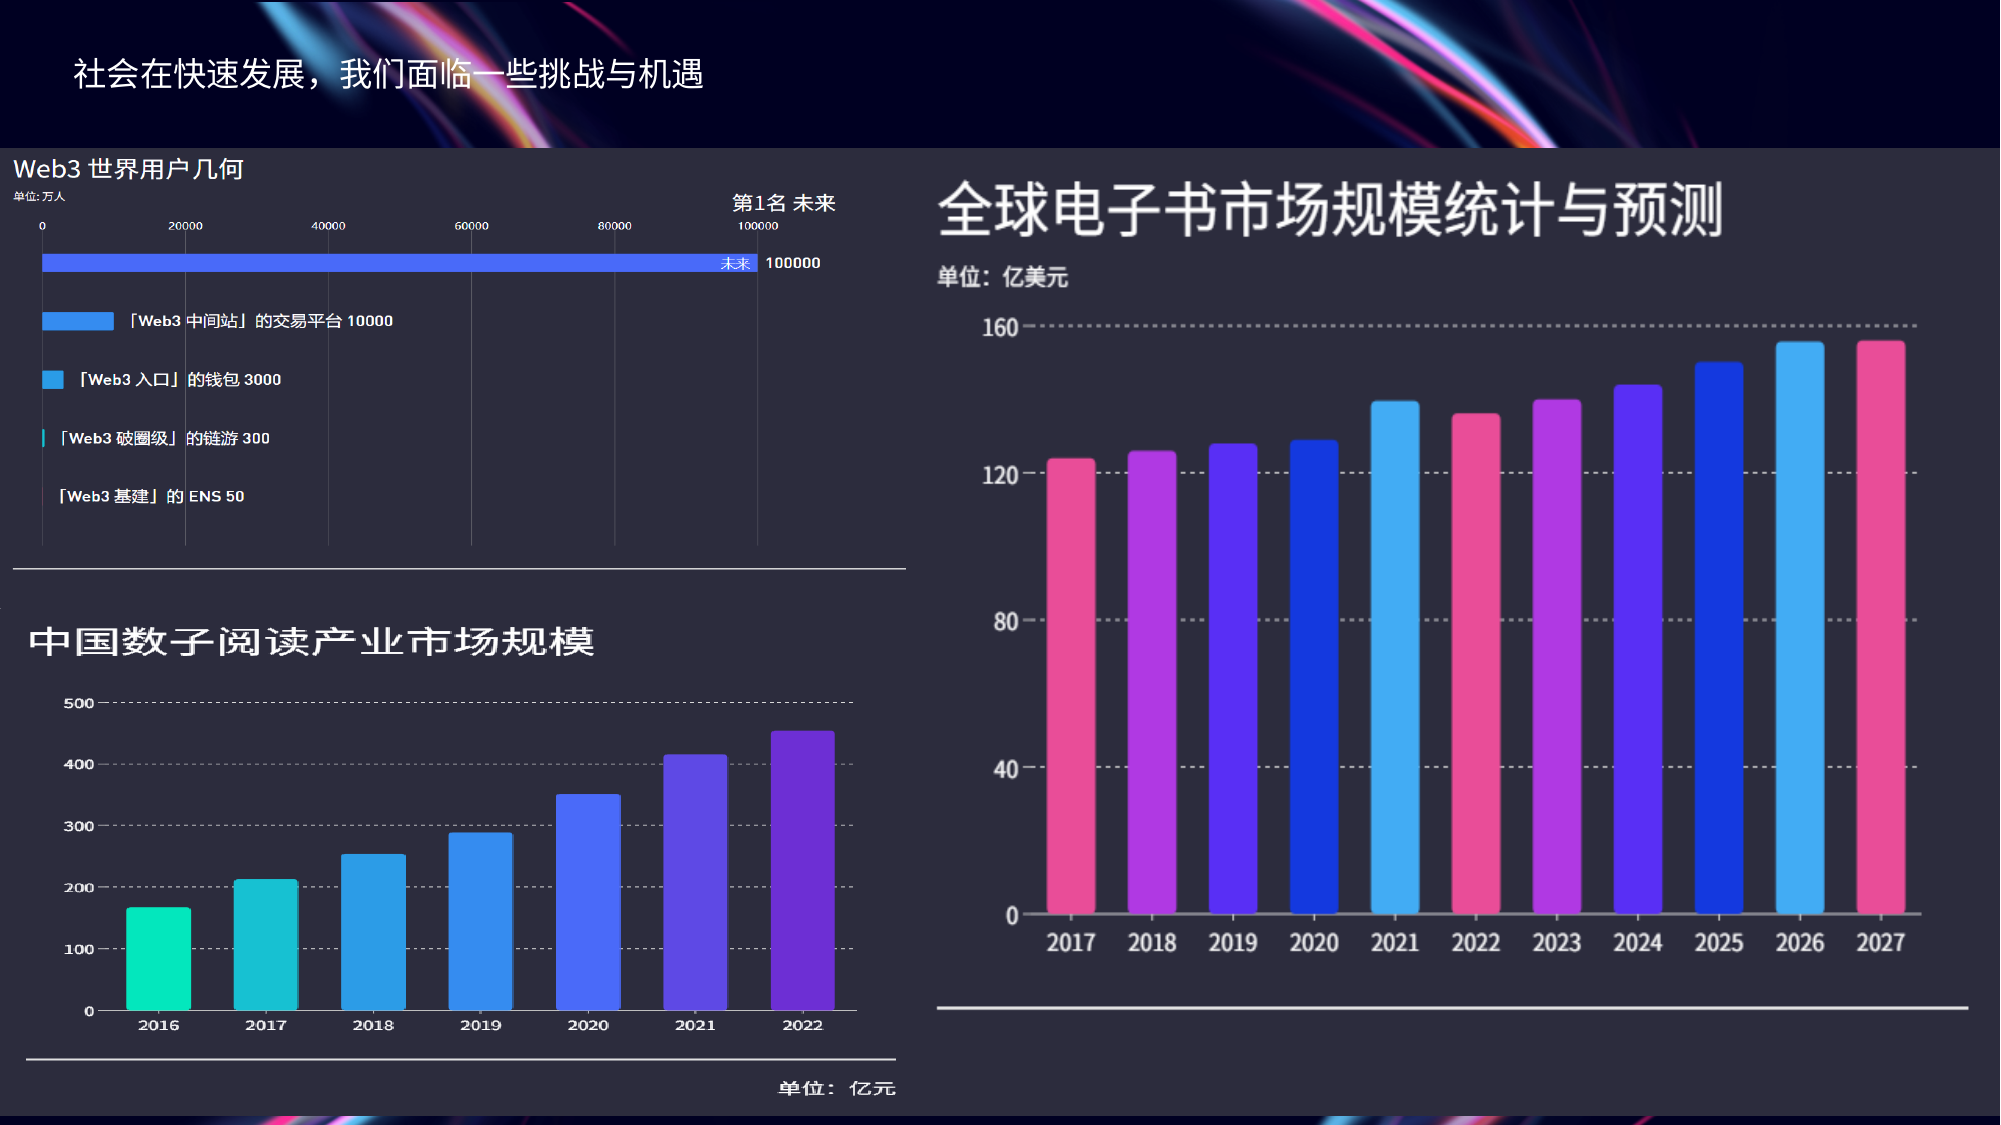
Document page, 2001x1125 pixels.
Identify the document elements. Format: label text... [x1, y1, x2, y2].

picture [0, 0, 2000, 1125]
text_box 社会在快速发展，我们面临一些挑战与机遇 [58, 26, 856, 101]
picture [112, 2, 788, 26]
